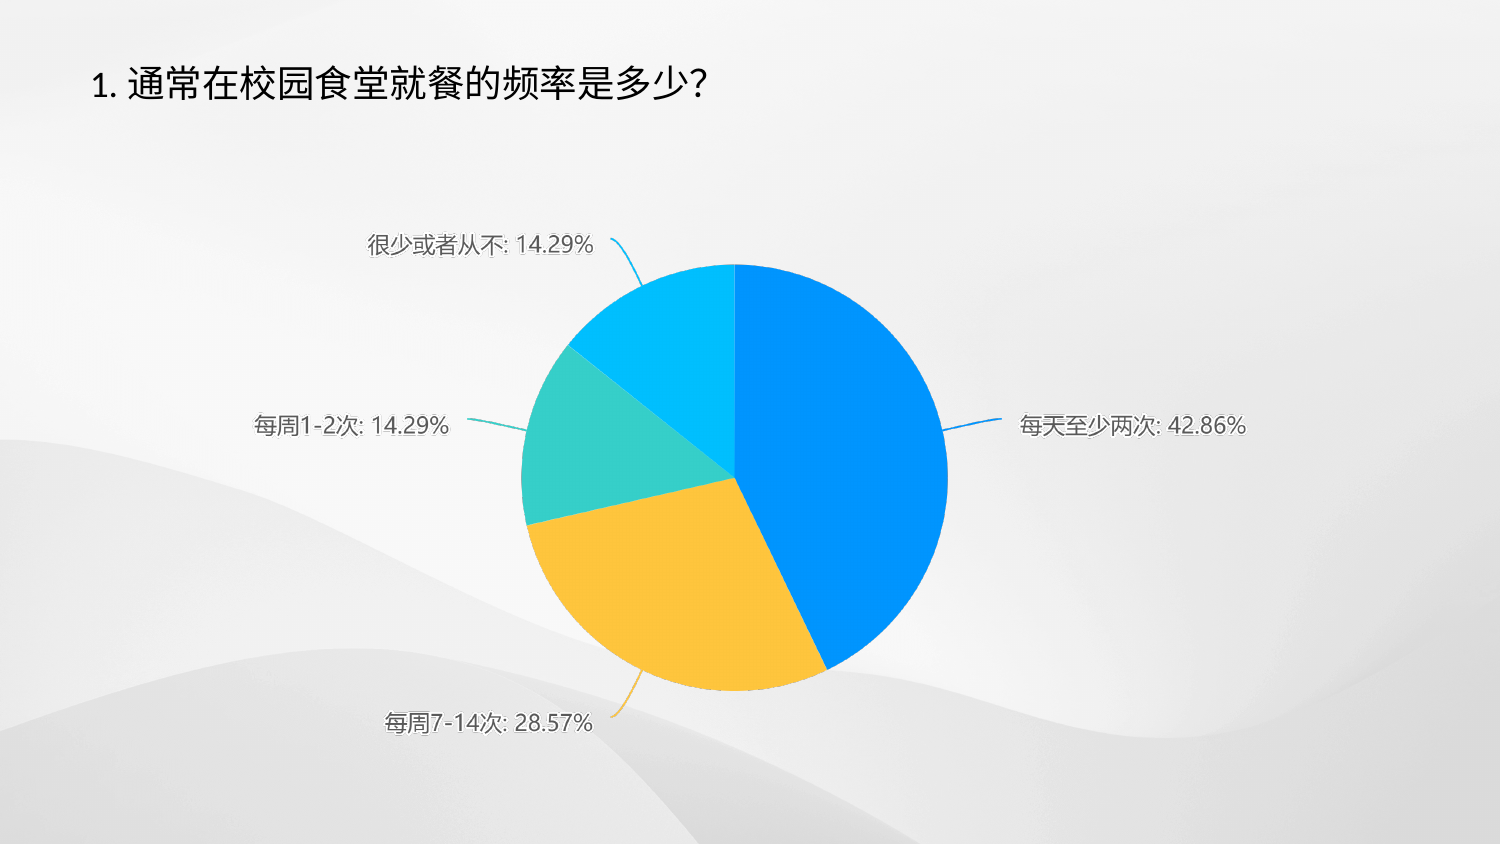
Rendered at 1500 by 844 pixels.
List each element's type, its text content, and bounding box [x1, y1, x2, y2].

picture [0, 0, 1500, 844]
text_box 1.通常在校园食堂就餐的频率是多少？ [74, 44, 1200, 120]
